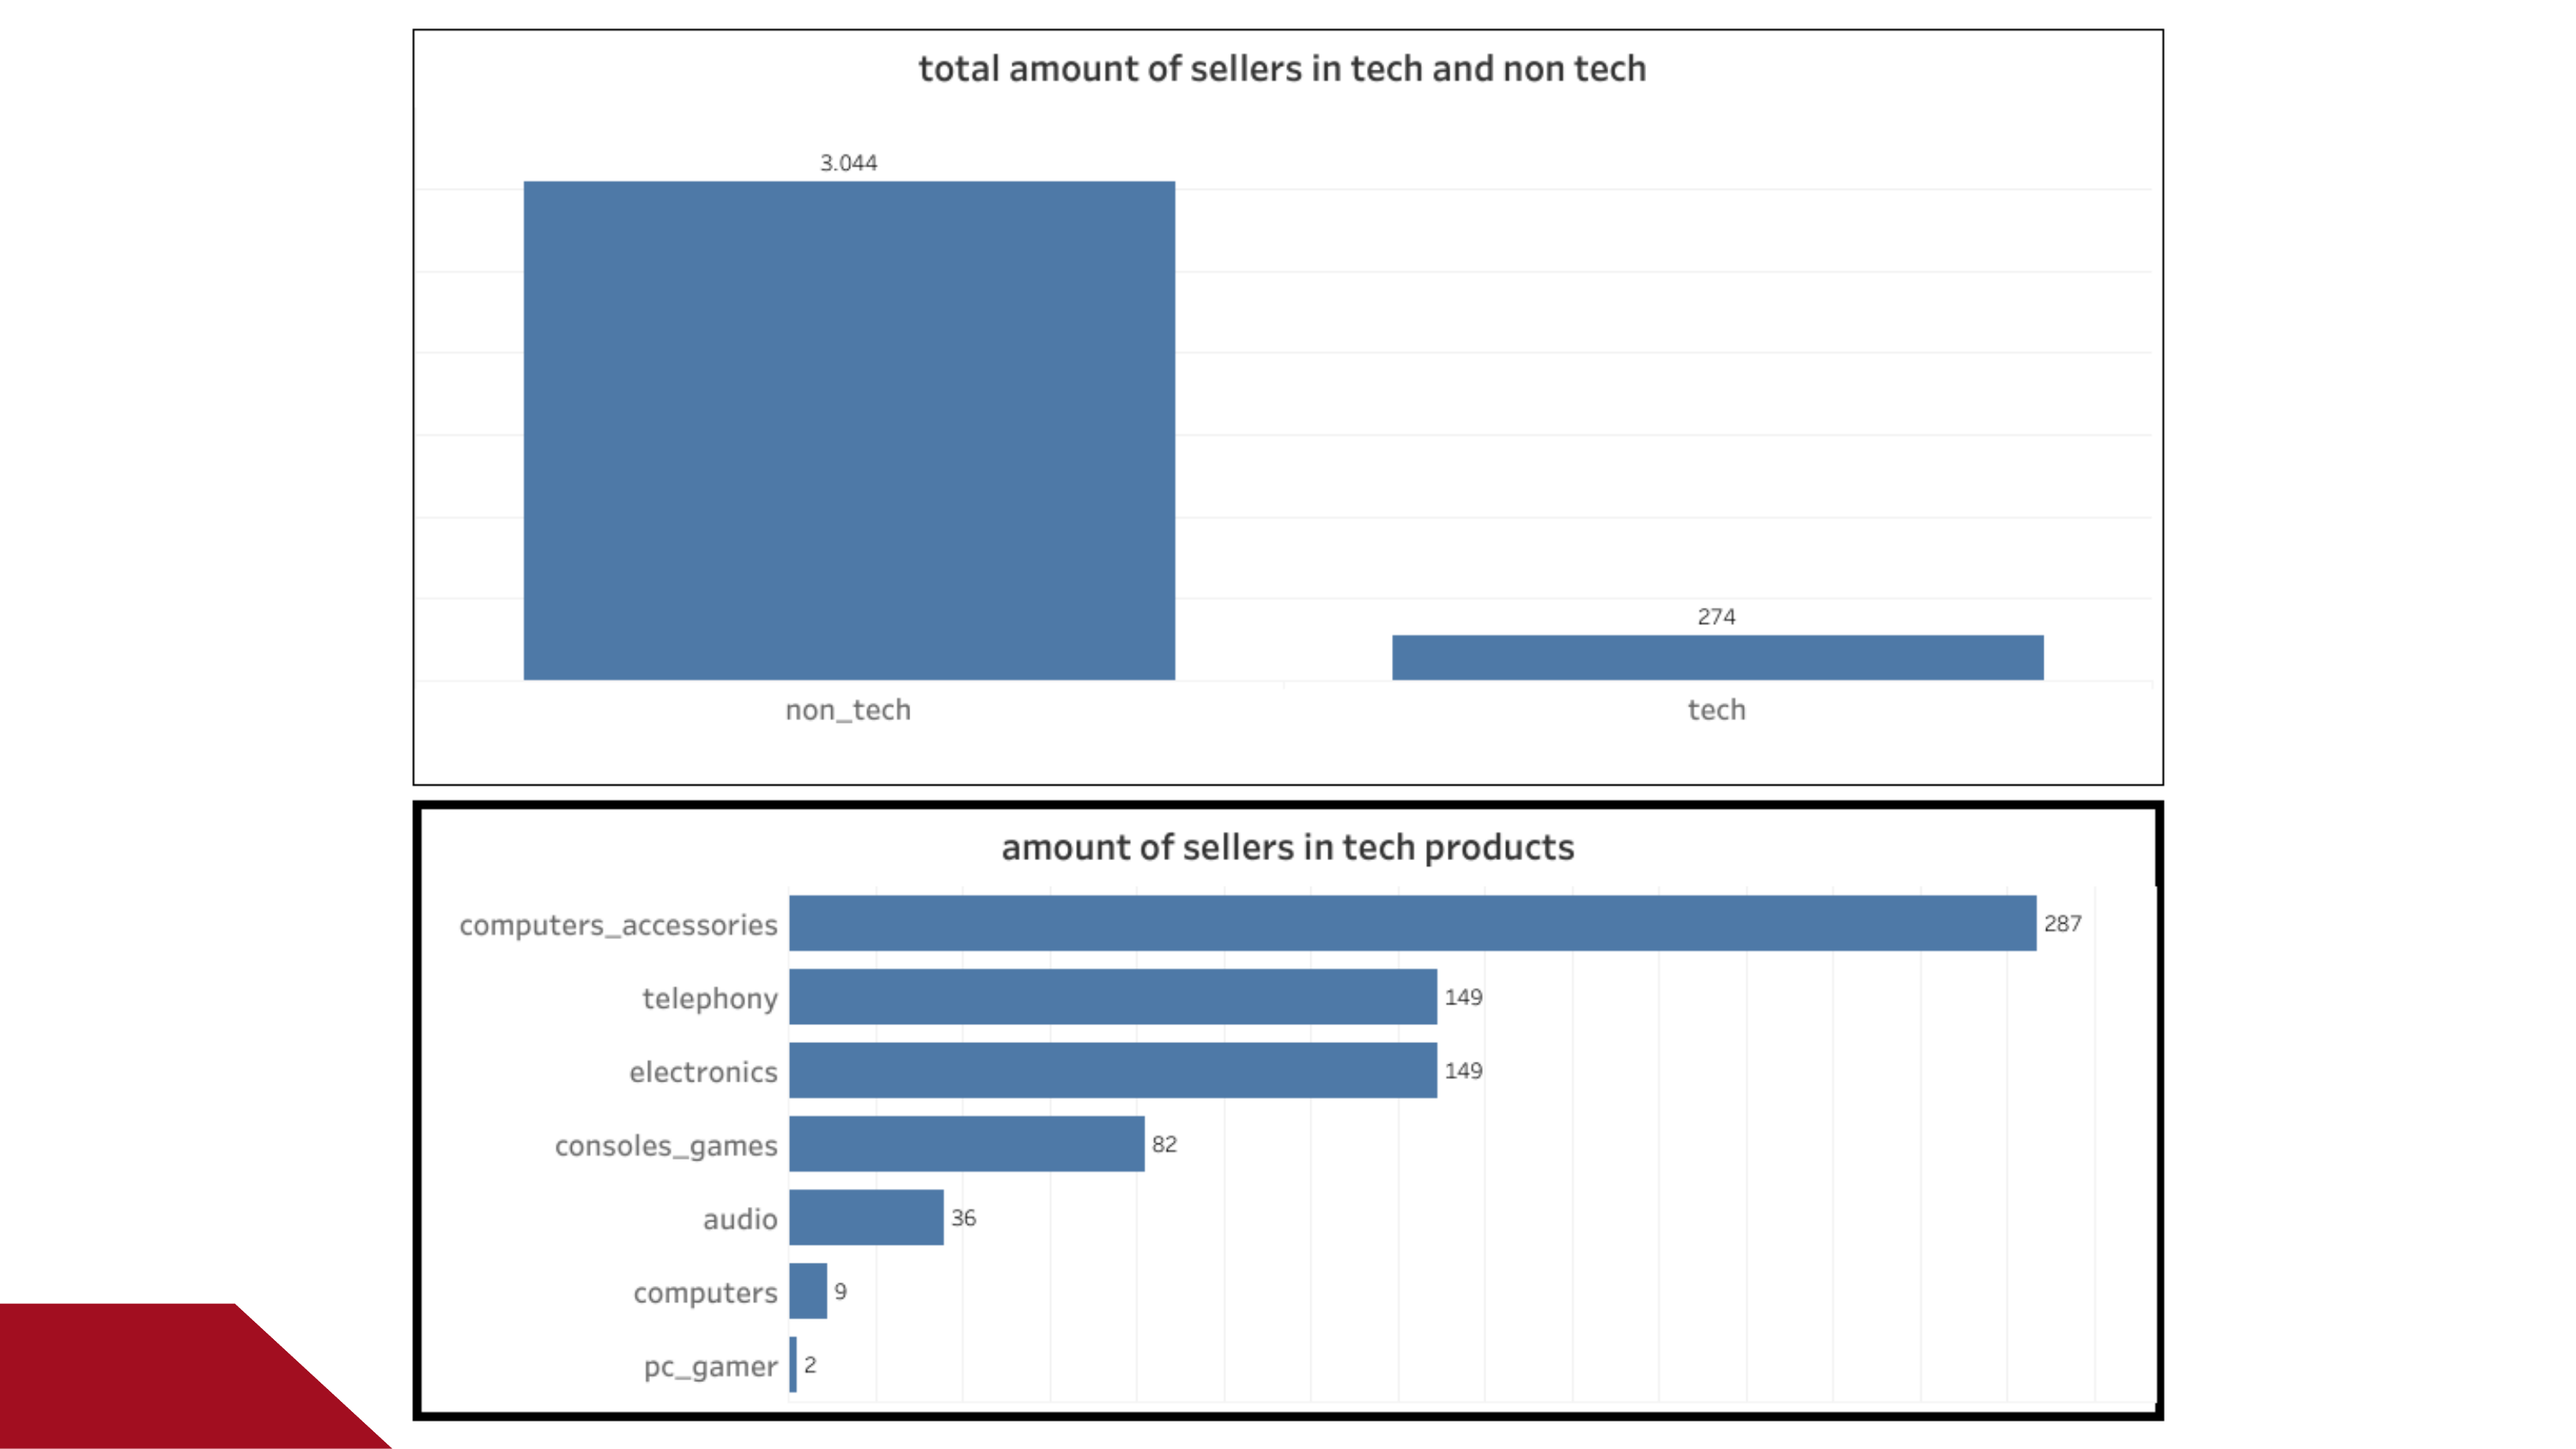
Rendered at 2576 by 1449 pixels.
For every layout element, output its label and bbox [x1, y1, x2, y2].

text_box [0, 1303, 392, 1449]
text_box [392, 8, 2184, 1441]
